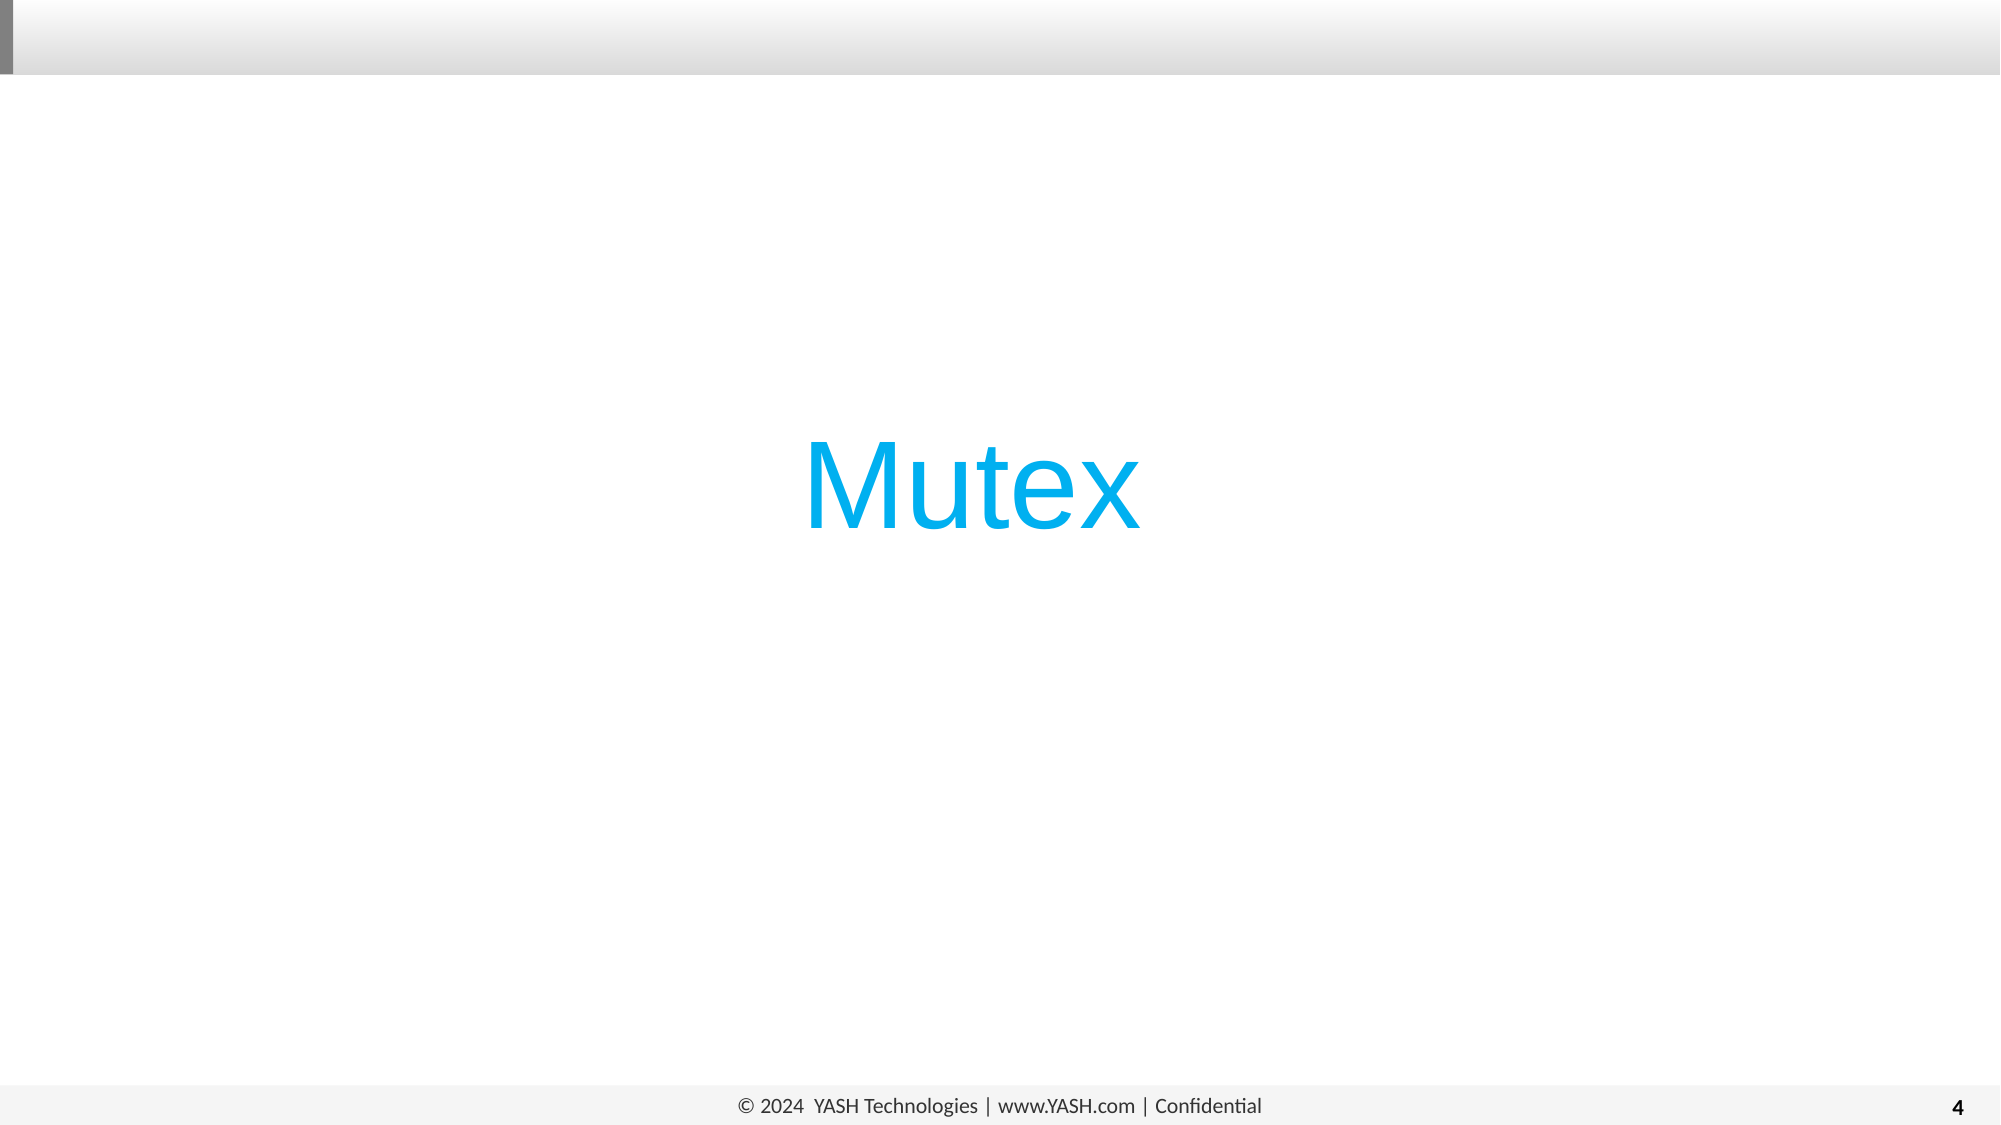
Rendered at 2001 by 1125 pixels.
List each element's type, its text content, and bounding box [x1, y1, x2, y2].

text_box Mutex [786, 395, 1214, 561]
